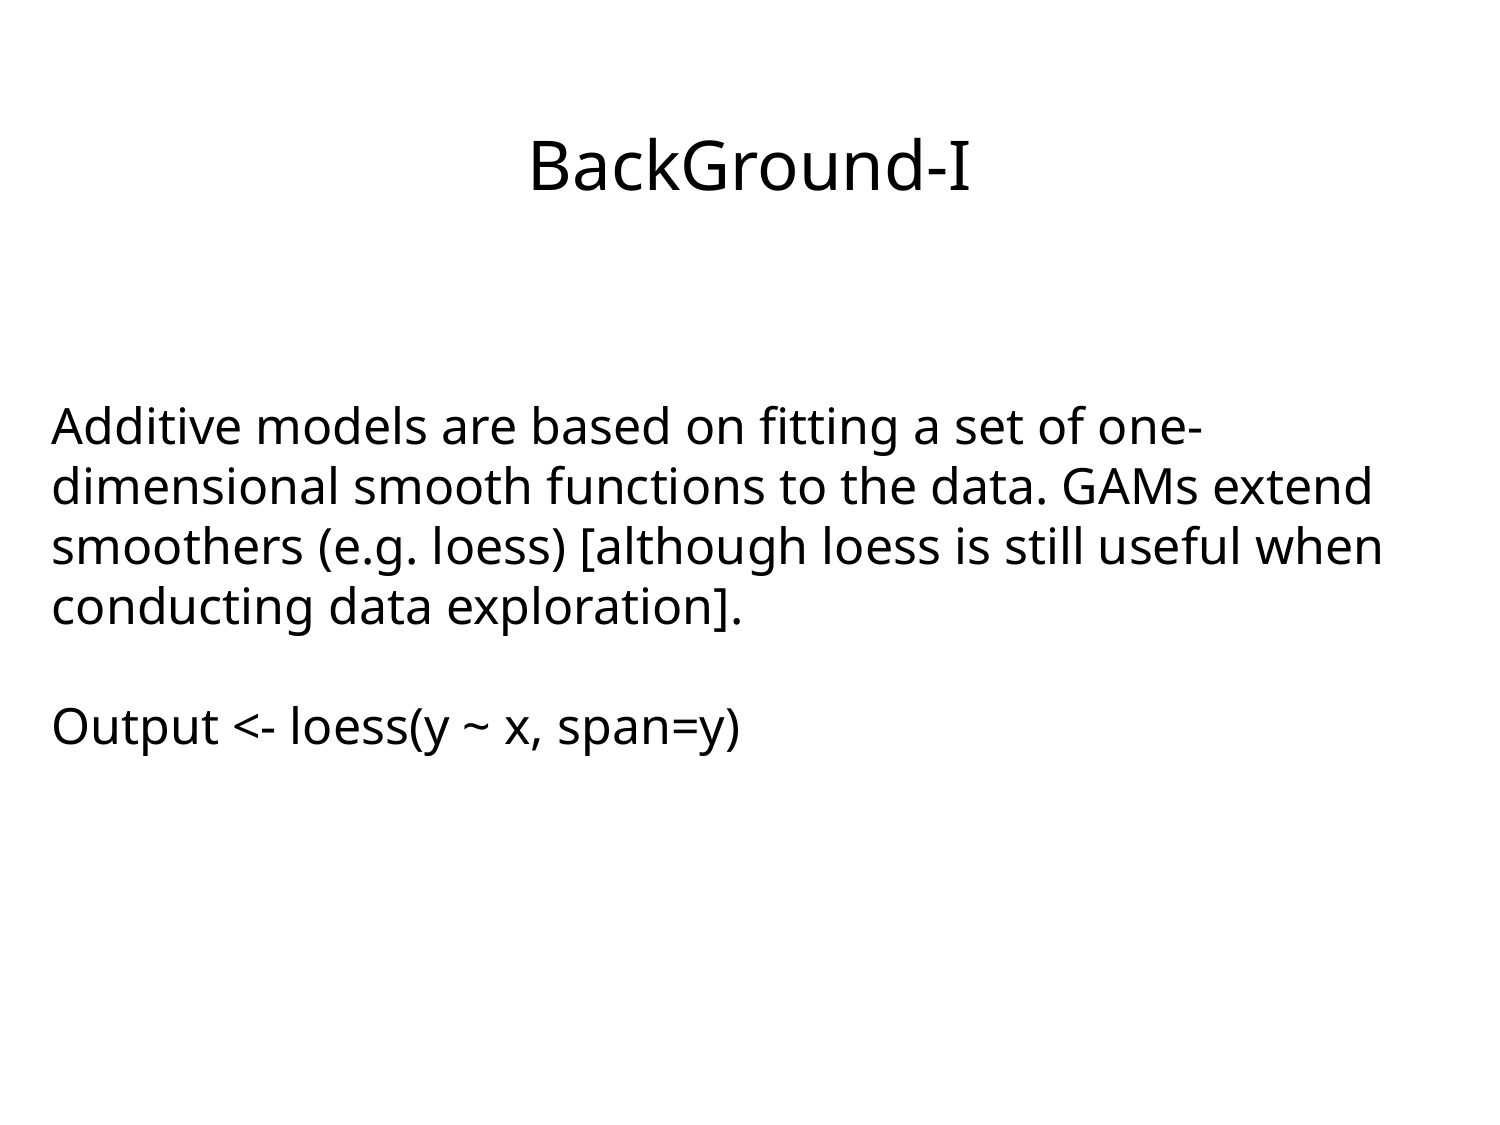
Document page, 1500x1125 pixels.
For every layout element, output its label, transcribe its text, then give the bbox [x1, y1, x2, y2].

text_box Additive models are based on fitting a set of one- dimensional smooth functions to the data. GAMs extend smoothers (e.g. loess) [although loess is still useful when conducting data exploration]. Output <- loess(y ~ x, span=y) [37, 387, 1401, 763]
title BackGround-I [103, 59, 1397, 278]
